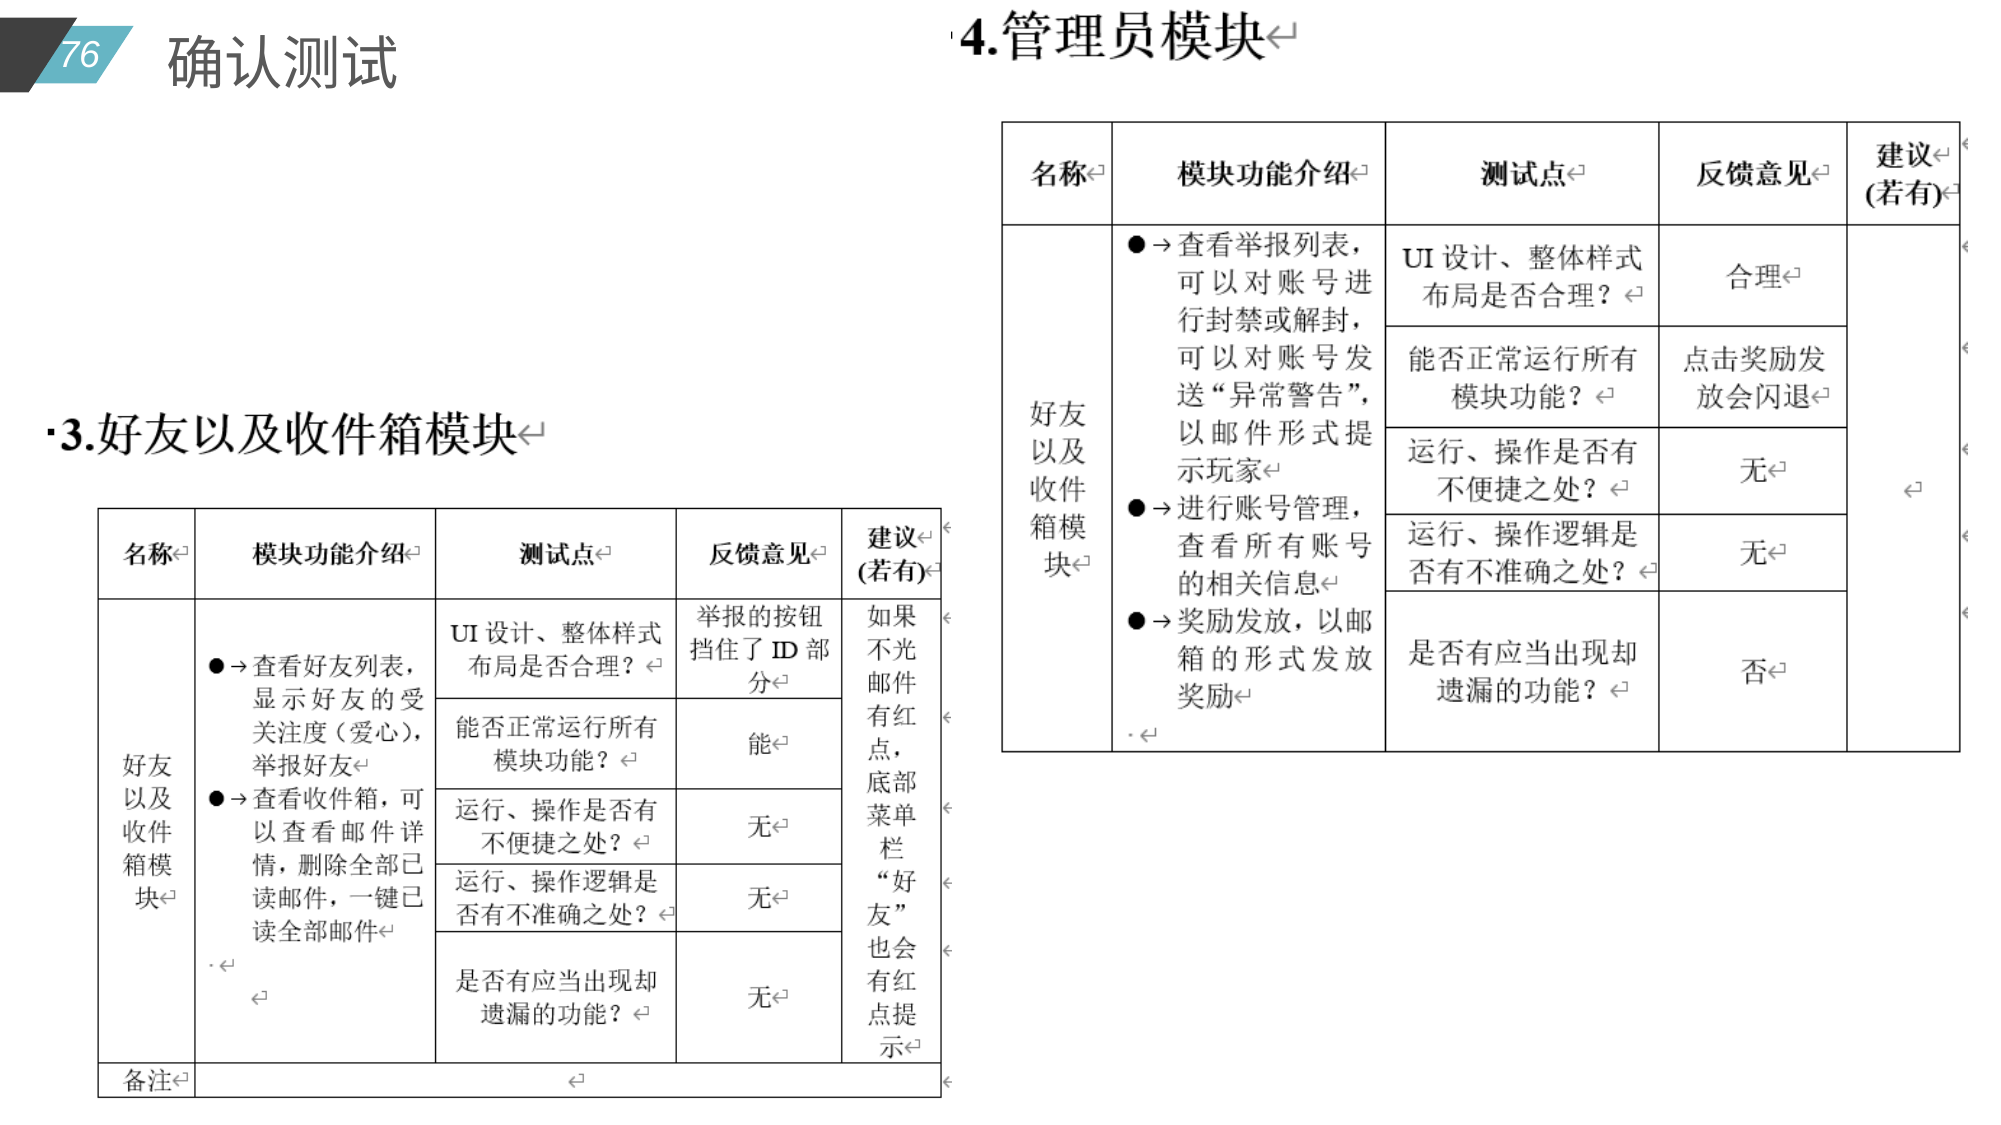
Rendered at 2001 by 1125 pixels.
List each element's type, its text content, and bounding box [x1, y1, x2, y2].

text_box 确认测试 [151, 18, 414, 104]
picture [34, 0, 1968, 1107]
